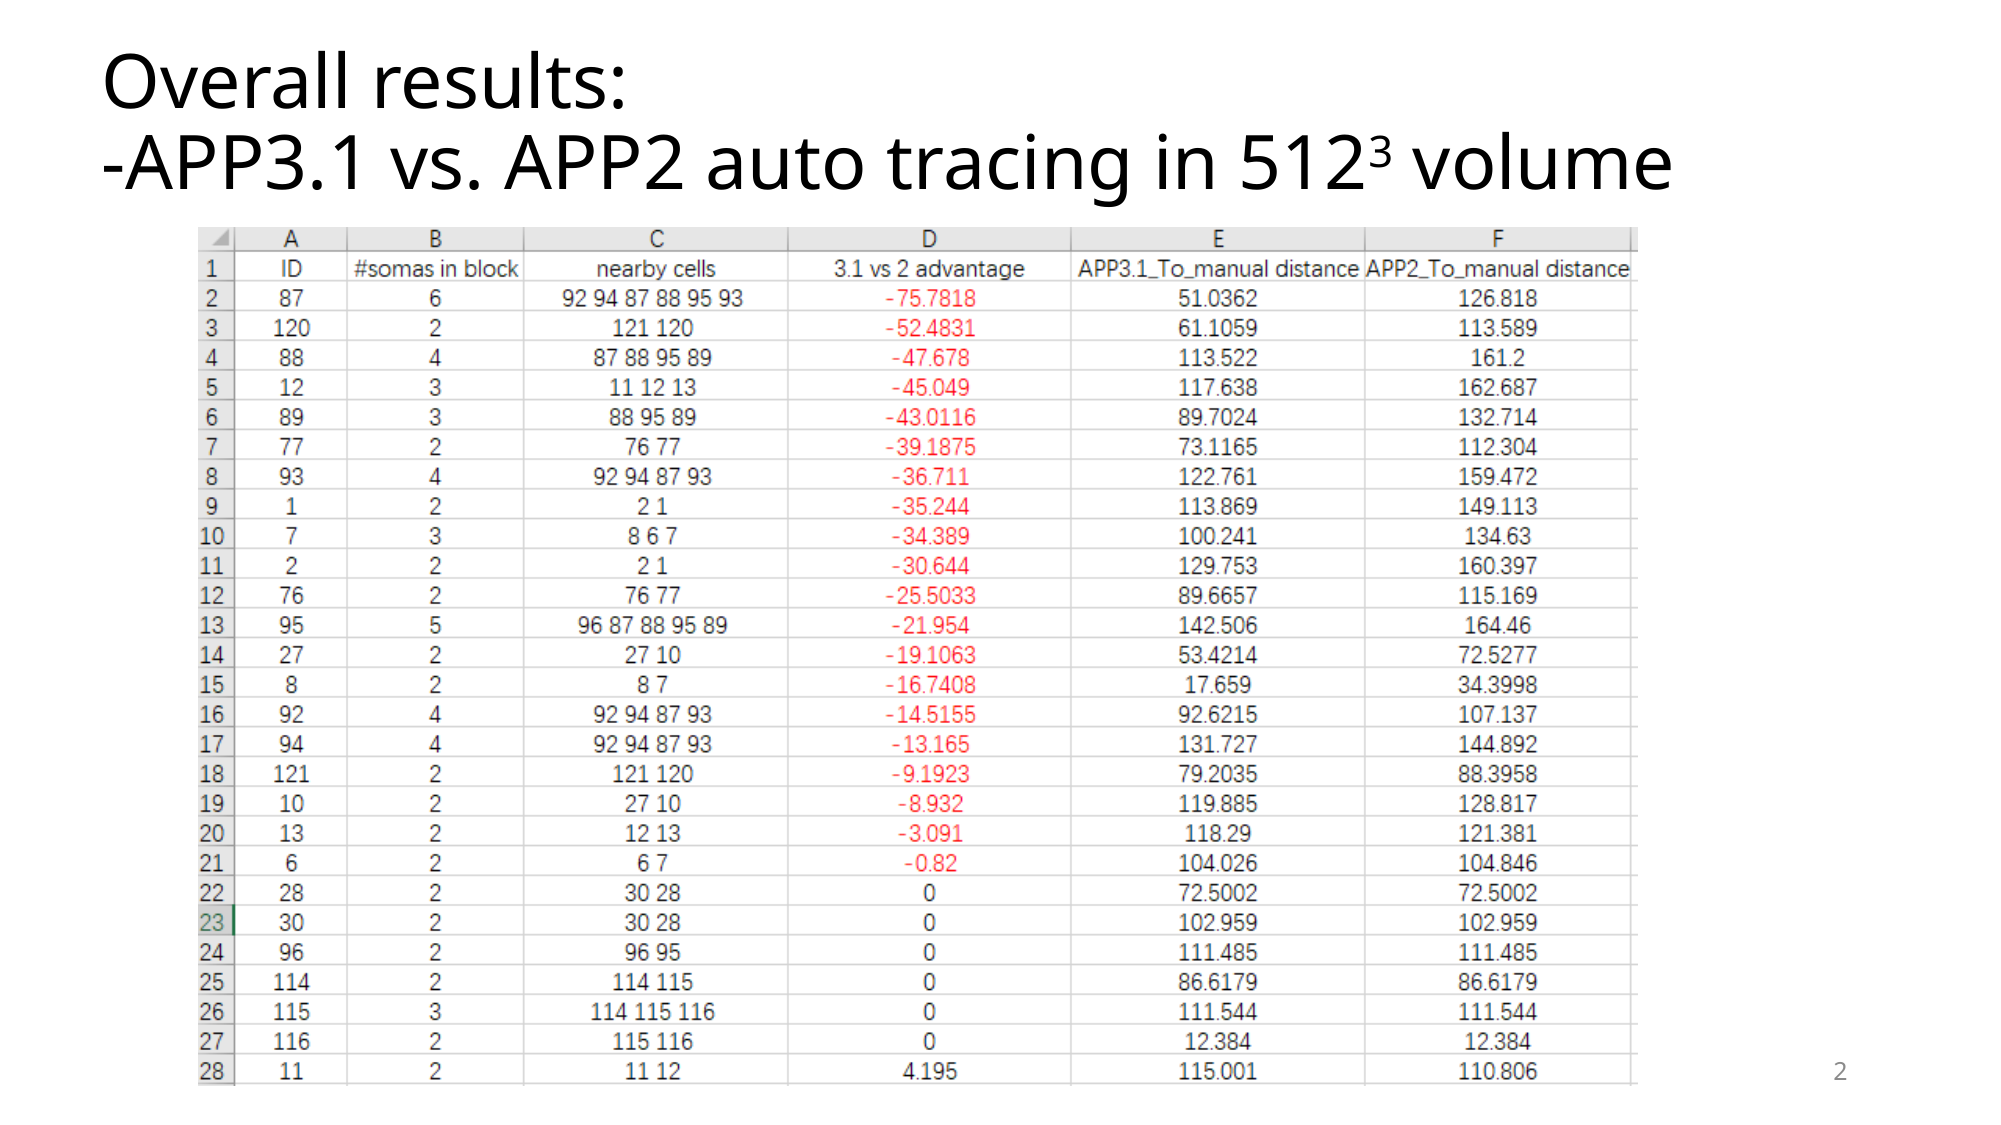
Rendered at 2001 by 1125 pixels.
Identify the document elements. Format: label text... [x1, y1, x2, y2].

title Overall results: -APP3.1 vs. APP2 auto tracing in 5123 volume [86, 15, 1812, 234]
slide_number 2 [1412, 1042, 1863, 1103]
picture [198, 227, 1638, 1086]
